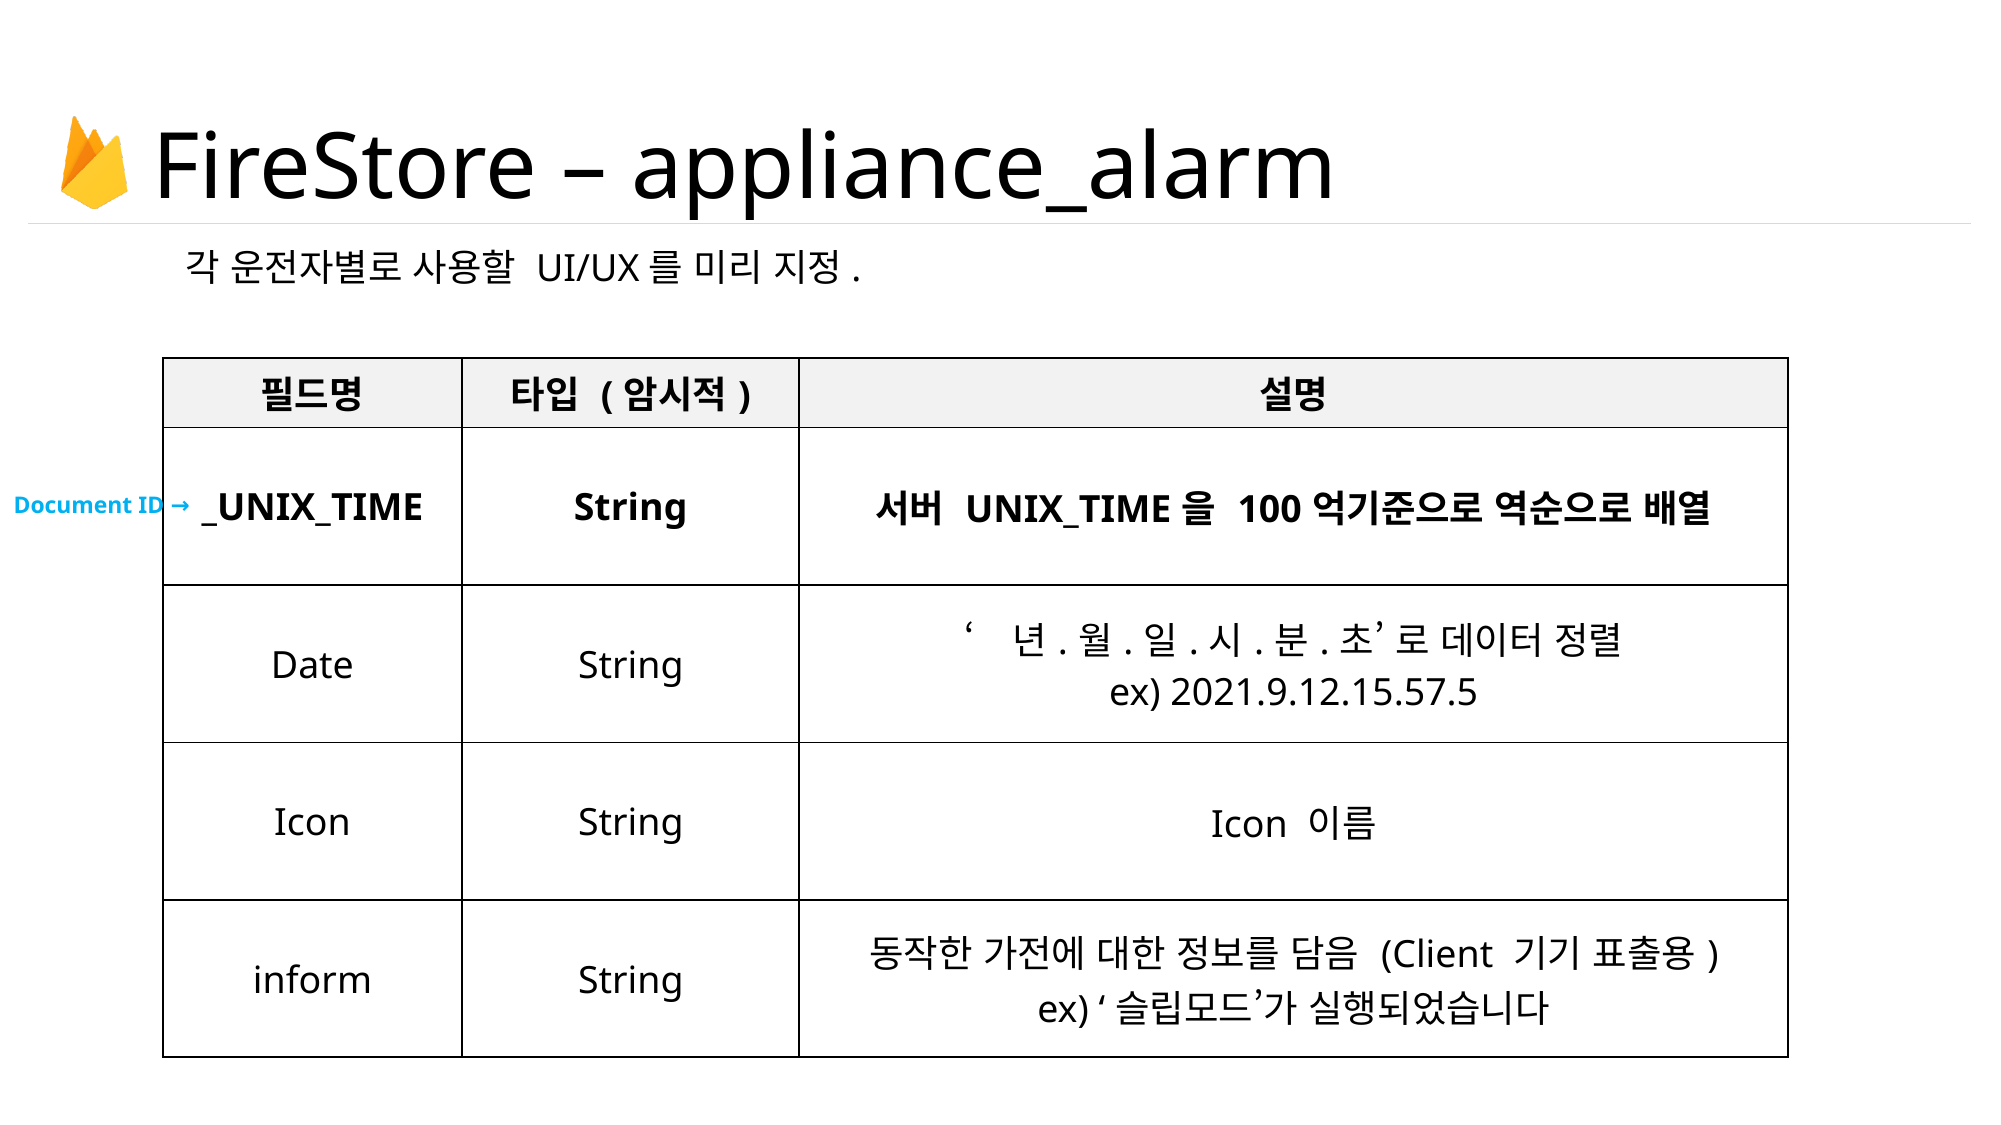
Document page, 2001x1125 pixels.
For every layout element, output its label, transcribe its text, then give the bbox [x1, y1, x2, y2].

table_cell Date [164, 586, 461, 742]
picture [58, 112, 132, 209]
table_cell String [463, 901, 798, 1056]
table_cell 서버 UNIX_TIME을 100억기준으로 역순으로 배열 [800, 428, 1787, 584]
table_cell inform [164, 901, 461, 1056]
table_cell String [463, 586, 798, 742]
table_cell 동작한 가전에 대한 정보를 담음 (Client 기기 표출용) ex) ‘슬립모드’가 실행되었습니다 [800, 901, 1787, 1056]
text_box Document ID → [0, 483, 206, 526]
table_cell String [463, 428, 798, 584]
table_cell _UNIX_TIME [164, 428, 461, 584]
table_header 필드명 [164, 359, 461, 427]
table_cell ‘년.월.일.시.분.초’ 로 데이터 정렬 ex) 2021.9.12.15.57.5 [800, 586, 1787, 742]
text_box 각 운전자별로 사용할 UI/UX를 미리 지정. [170, 236, 877, 297]
table_cell Icon [164, 743, 461, 899]
table_header 타입 (암시적) [463, 359, 798, 427]
table_header 설명 [800, 359, 1787, 427]
table_cell String [463, 743, 798, 899]
table_cell Icon 이름 [800, 743, 1787, 899]
title FireStore – appliance_alarm [137, 59, 1863, 278]
